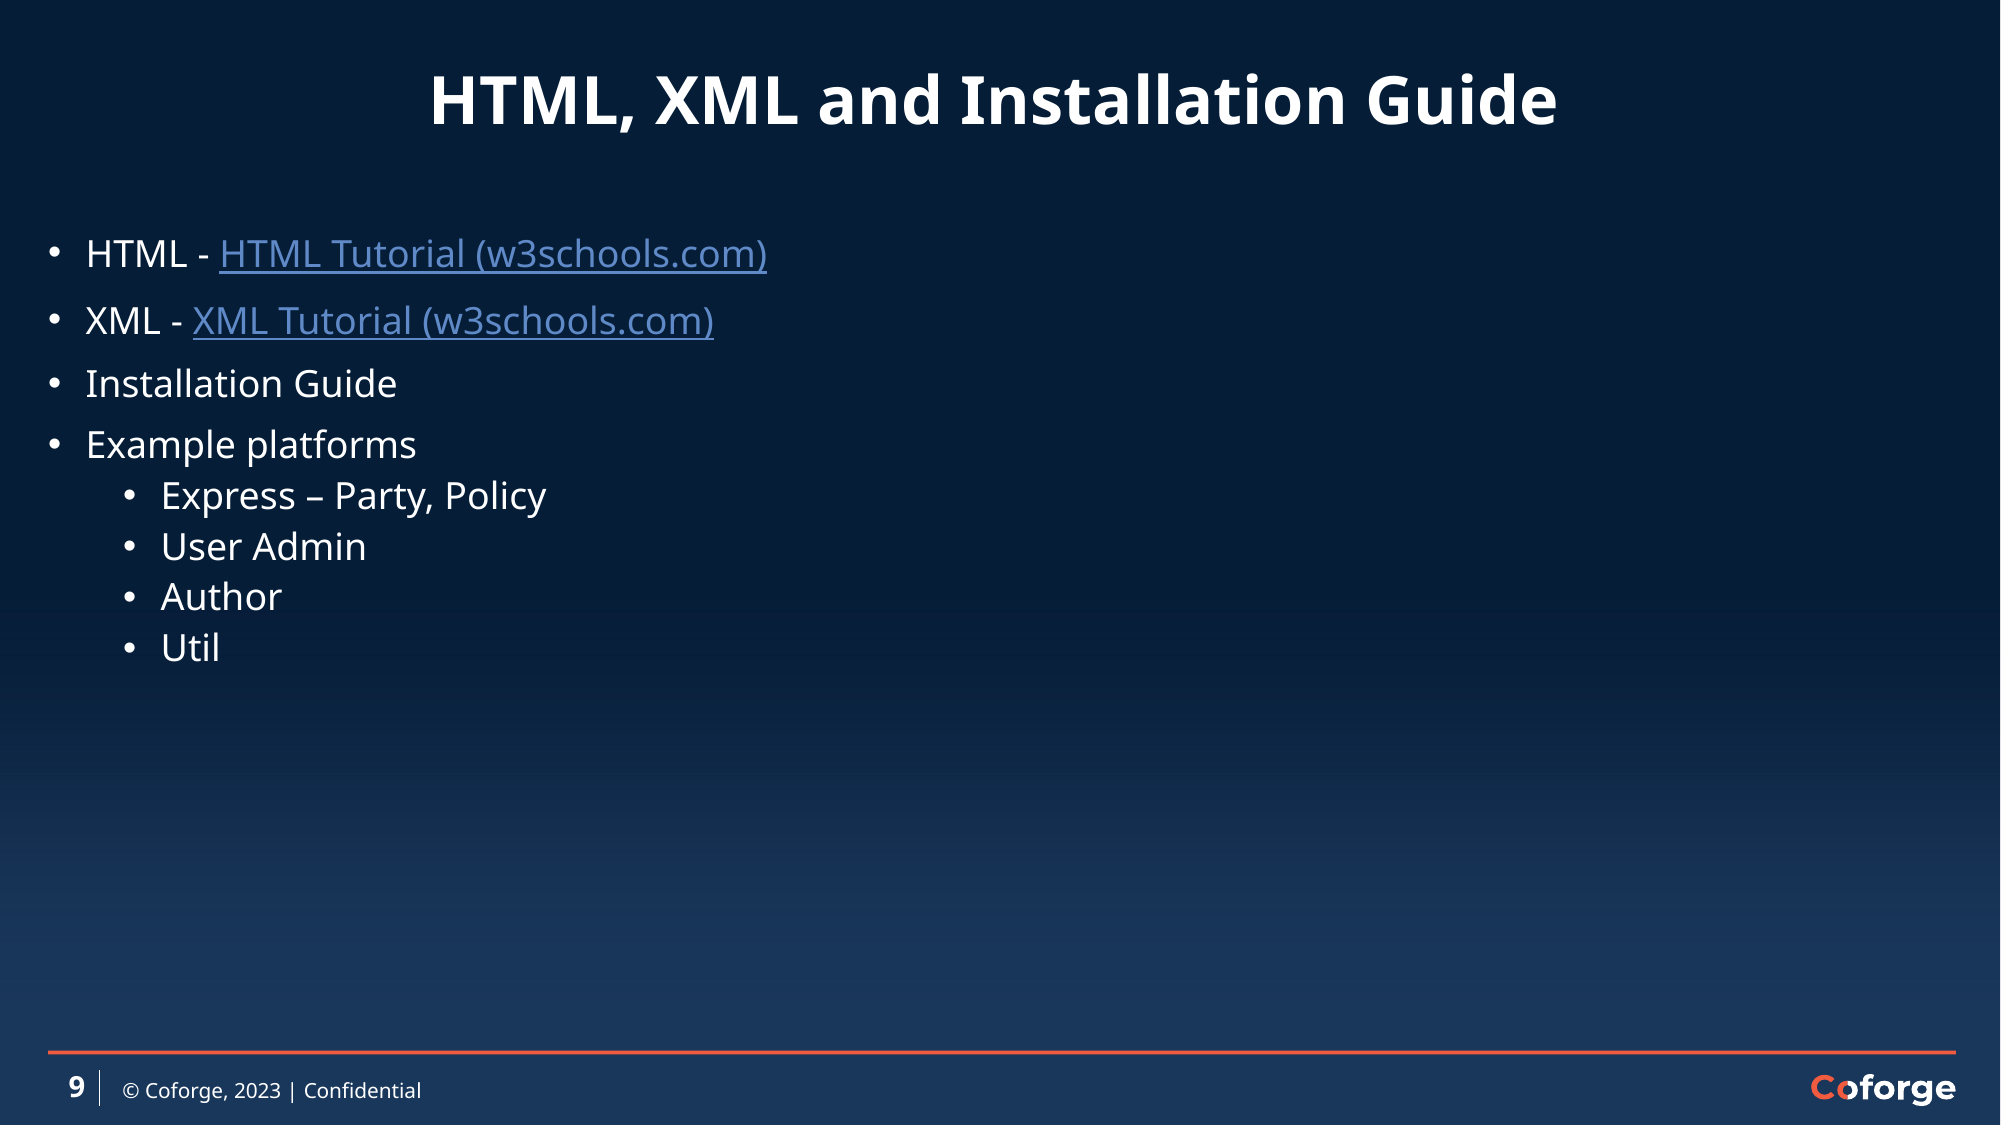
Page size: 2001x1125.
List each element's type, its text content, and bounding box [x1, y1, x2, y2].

title HTML, XML and Installation Guide [48, 25, 1956, 181]
picture [0, 0, 2001, 1125]
list HTML - HTML Tutorial (w3schools.com) XML - XML Tutorial (w3schools.com) Installation Guide Example platforms Express – Party, Policy User Admin Author Util [48, 223, 1956, 1031]
